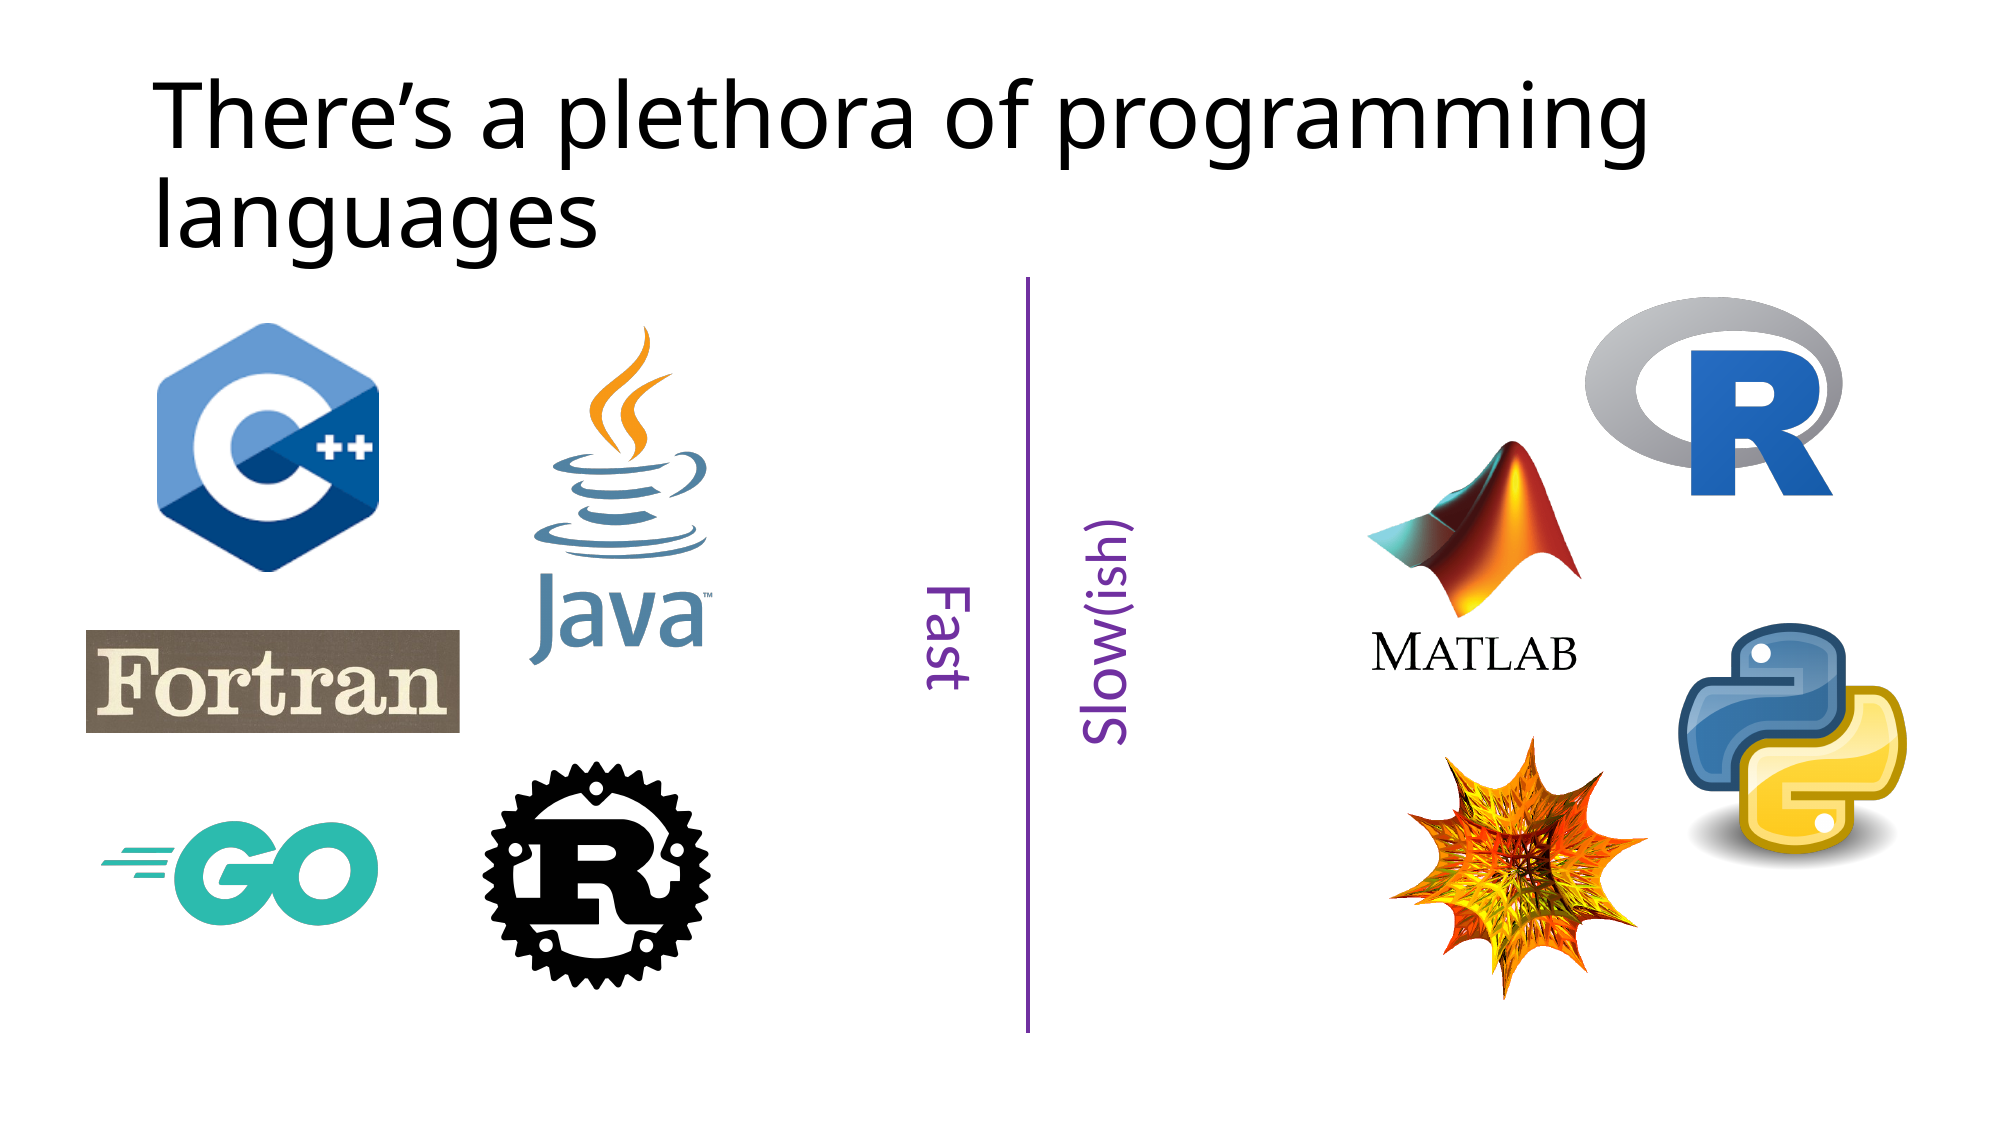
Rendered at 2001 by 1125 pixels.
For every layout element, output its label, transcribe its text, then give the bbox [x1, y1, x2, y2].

picture [481, 760, 712, 991]
picture [1315, 296, 1843, 727]
text_box Fast [890, 568, 1002, 694]
picture [100, 820, 379, 926]
text_box Slow(ish) [1052, 514, 1164, 763]
picture [1663, 617, 1922, 876]
picture [525, 323, 714, 668]
title There’s a plethora of programming languages [137, 59, 1863, 278]
picture [1389, 736, 1648, 1000]
picture [86, 630, 460, 733]
picture [157, 323, 379, 572]
